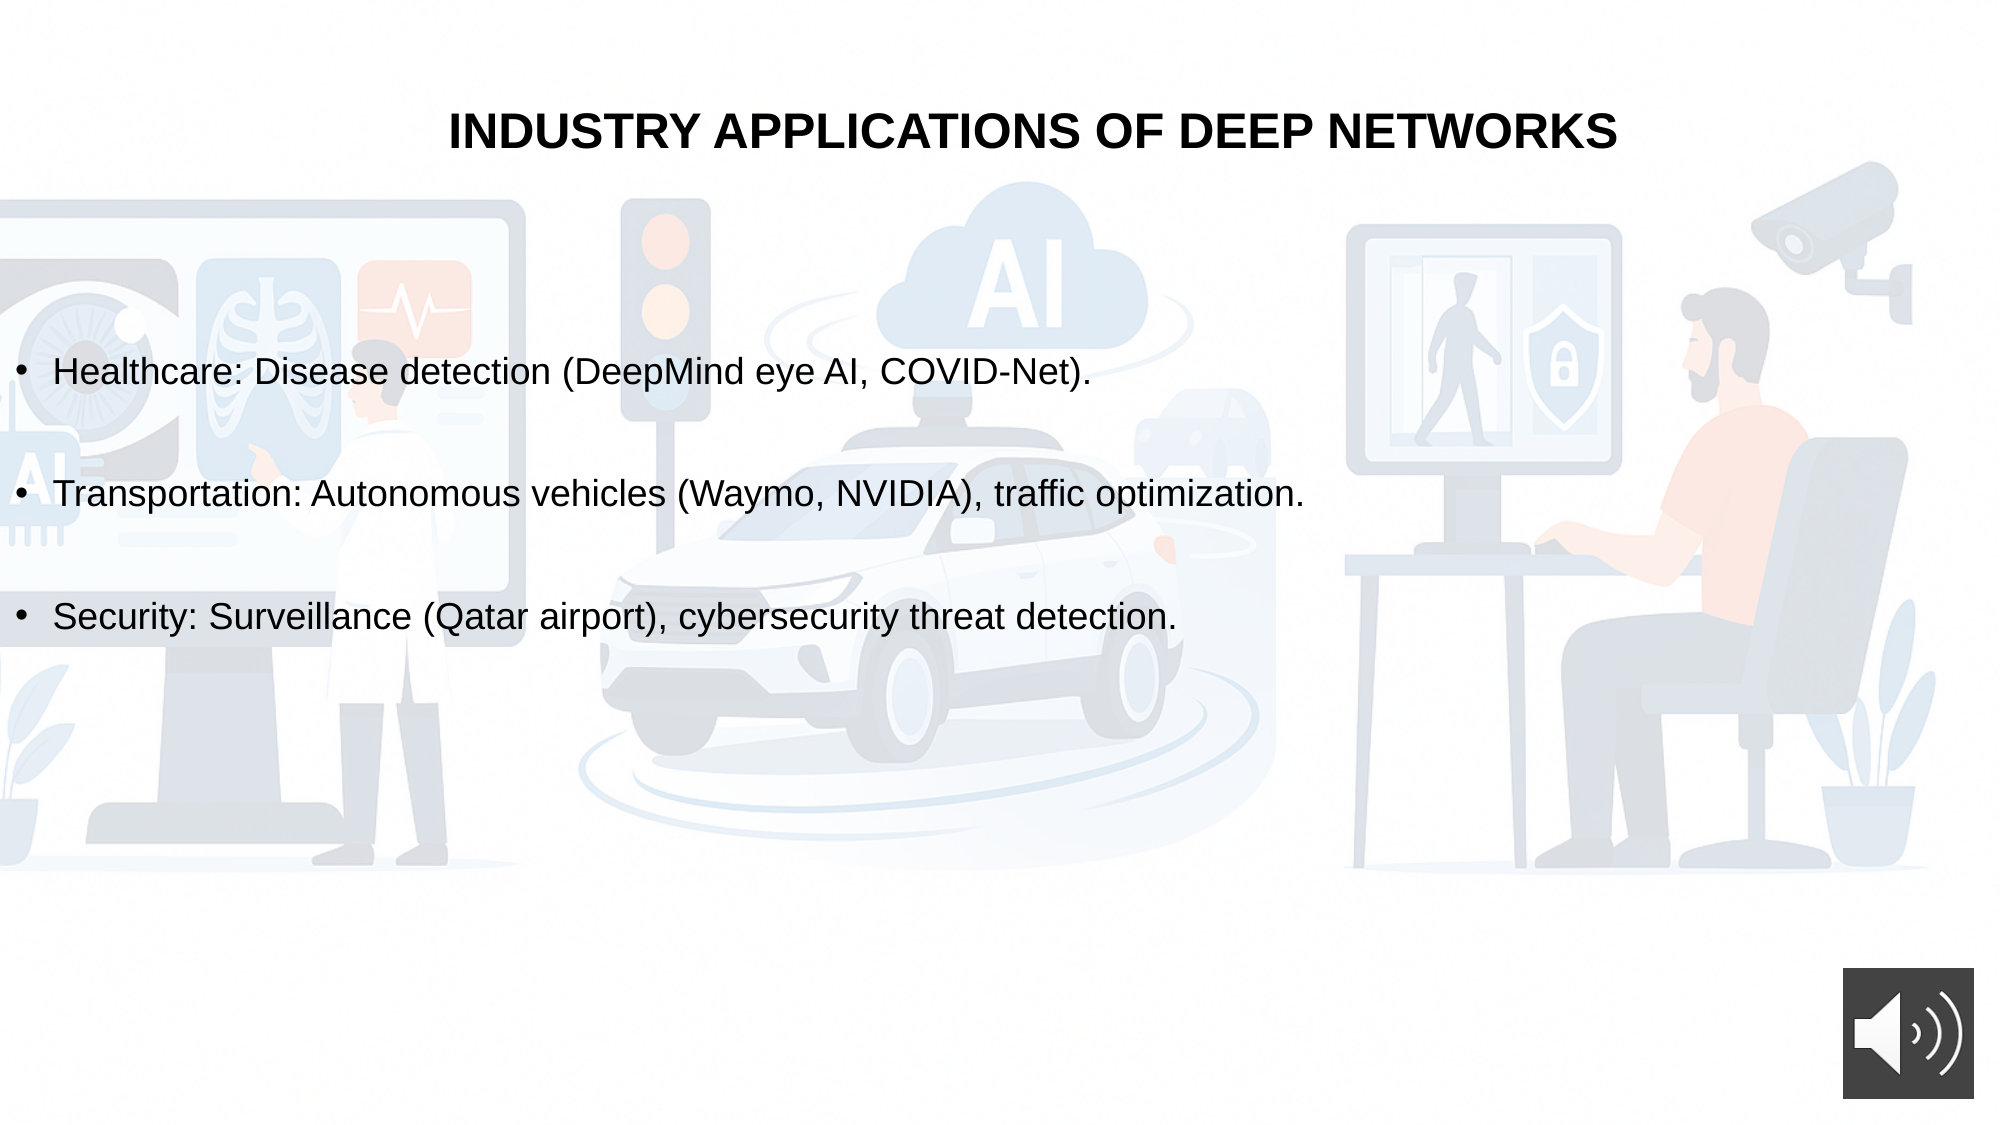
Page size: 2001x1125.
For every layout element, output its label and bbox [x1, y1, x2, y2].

list [0, 0, 2000, 1125]
picture [1841, 966, 1976, 1101]
